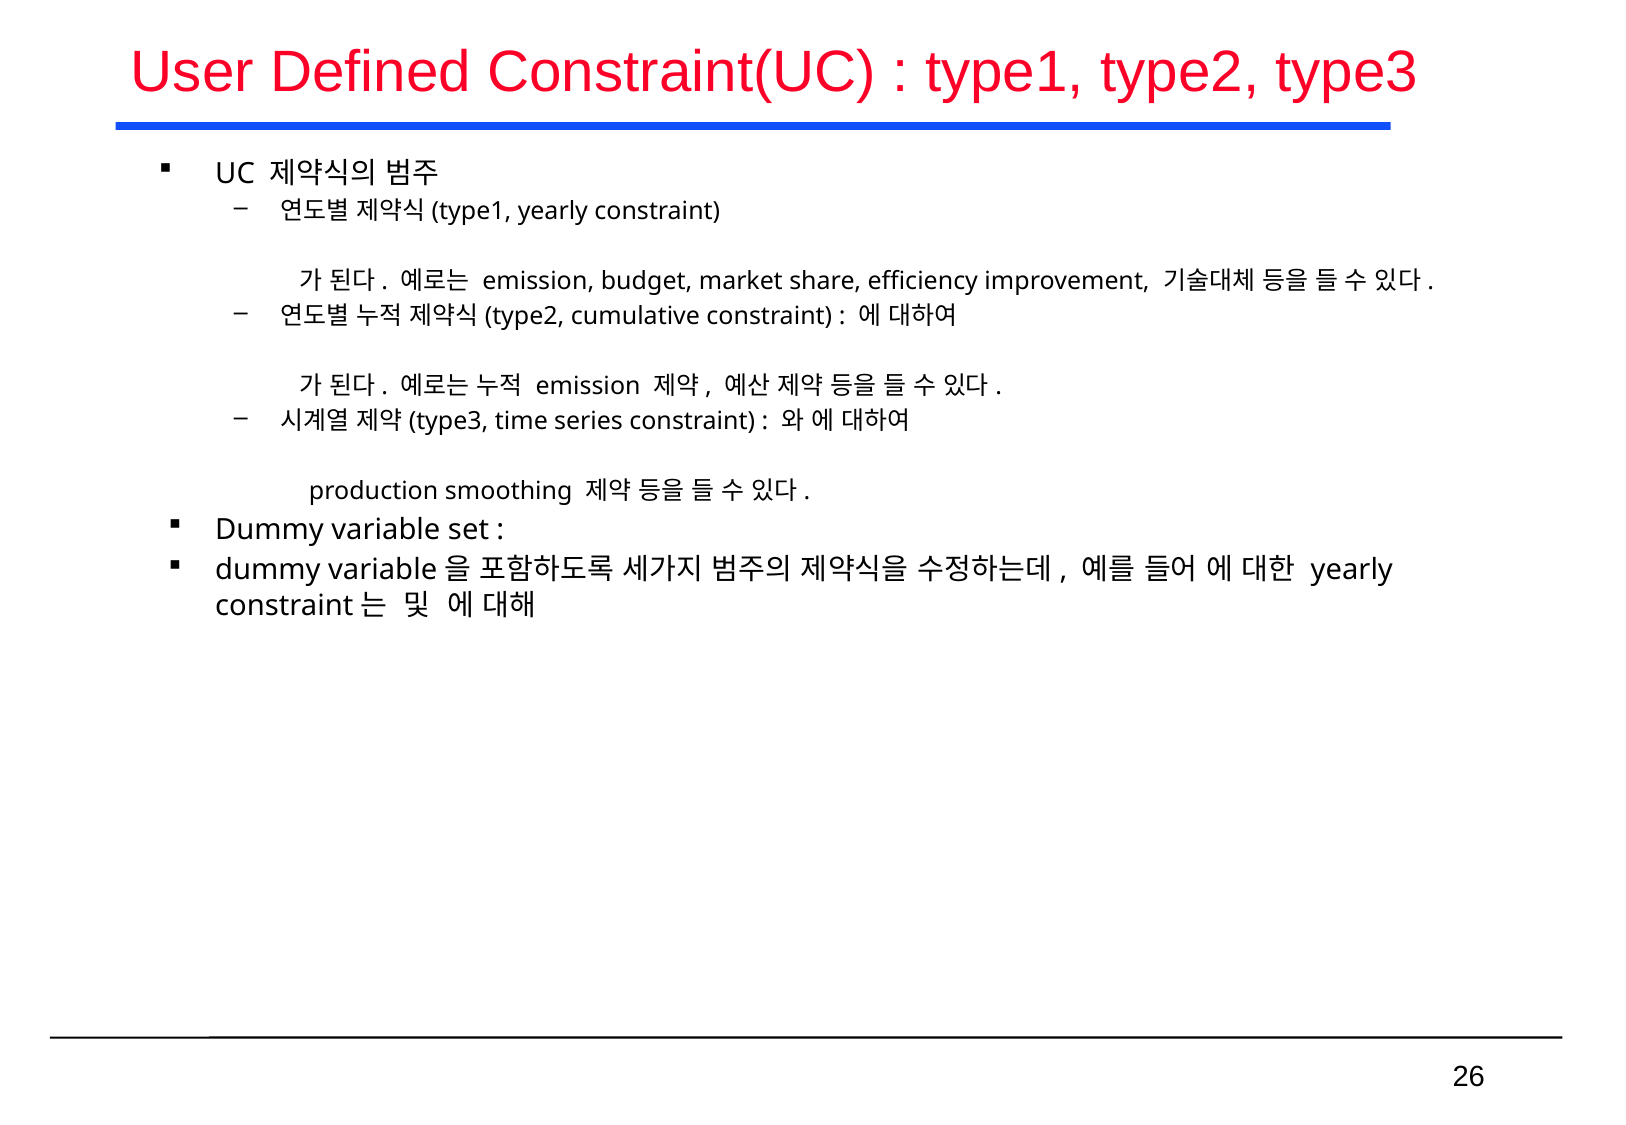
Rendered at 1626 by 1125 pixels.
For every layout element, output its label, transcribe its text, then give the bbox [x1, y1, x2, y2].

slide_number 26 [1162, 1049, 1501, 1101]
title User Defined Constraint(UC) : type1, type2, type3 [115, 25, 1510, 120]
